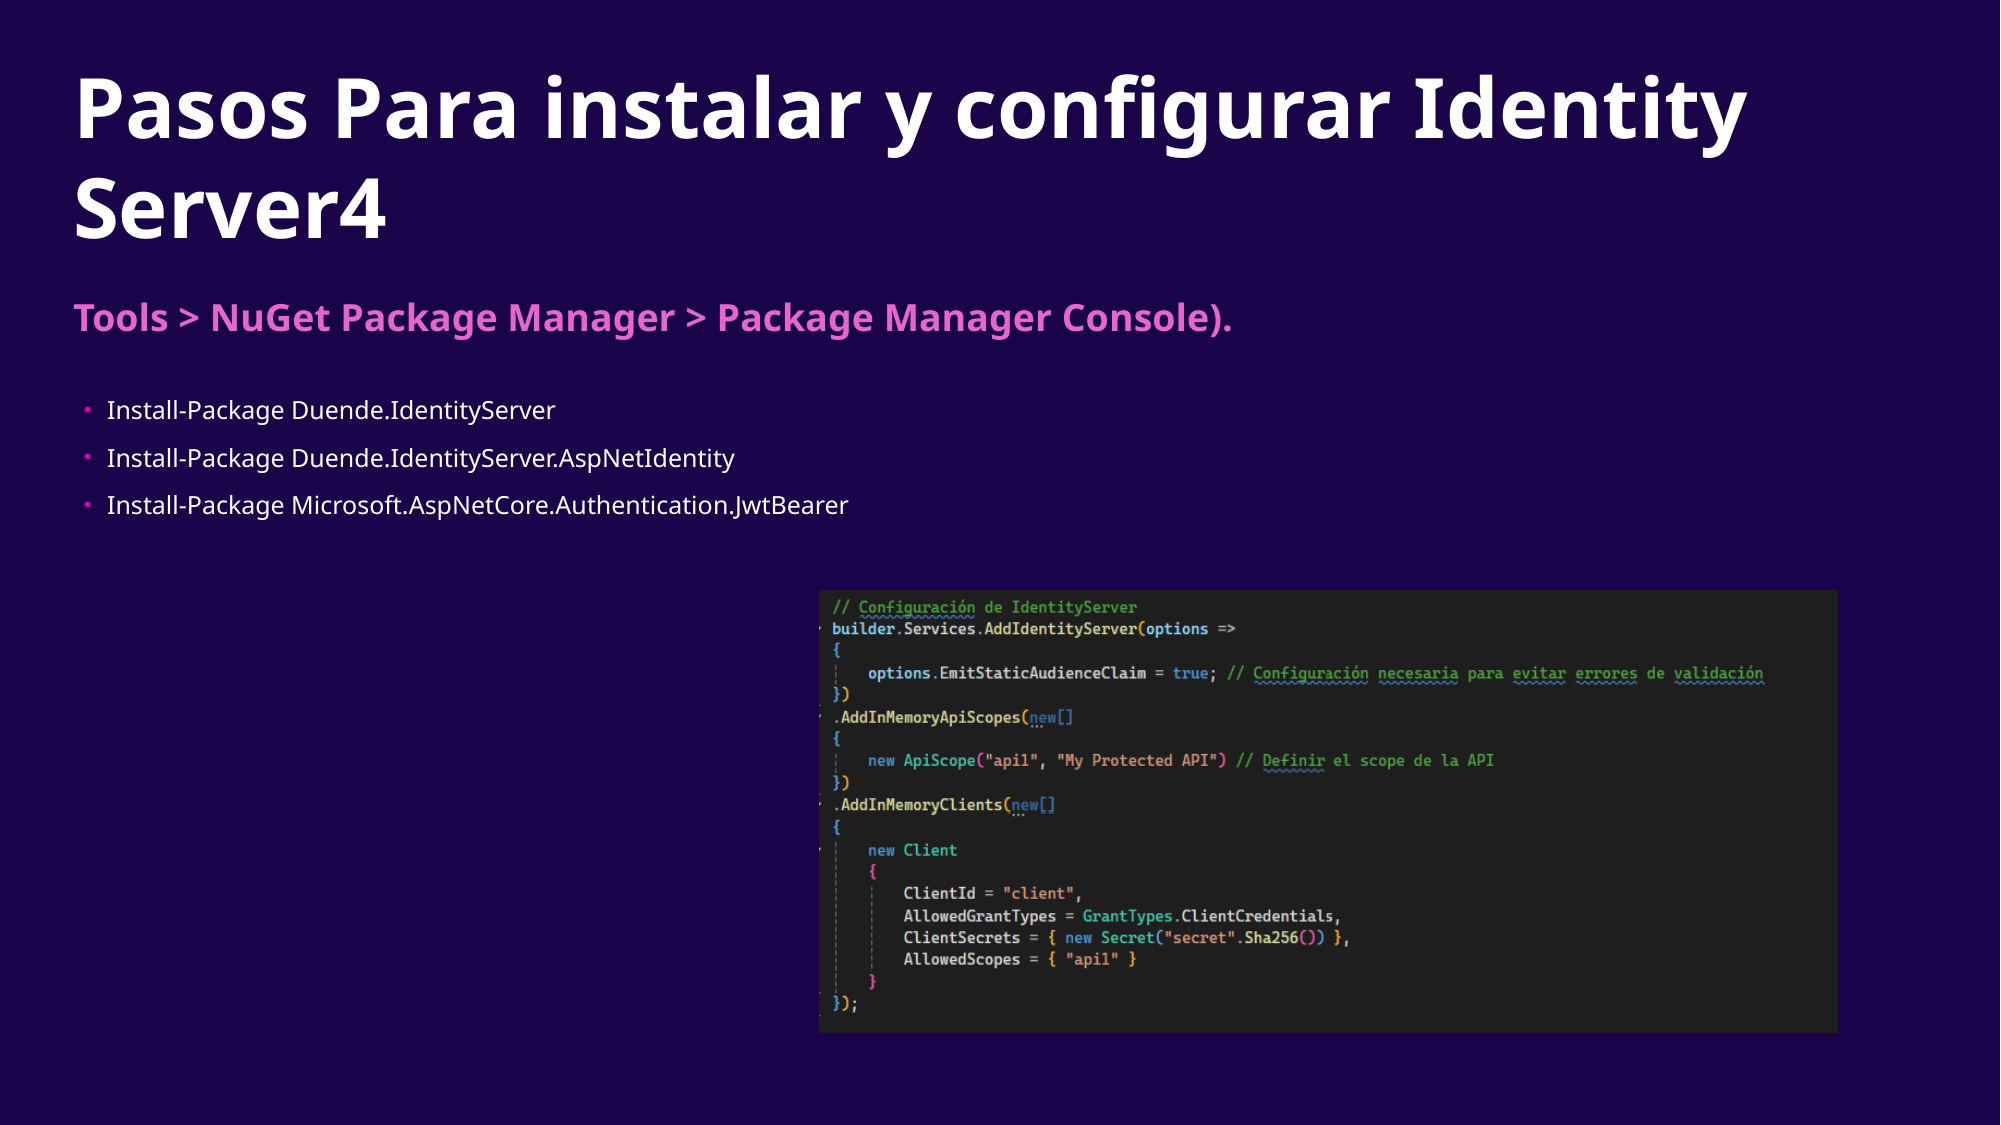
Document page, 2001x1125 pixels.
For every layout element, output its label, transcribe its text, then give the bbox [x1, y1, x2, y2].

picture [819, 590, 1838, 1033]
list Tools > NuGet Package Manager > Package Manager Console). [73, 293, 1261, 430]
list Install-Package Duende.IdentityServer Install-Package Duende.IdentityServer.AspNetIdentity Install-Package Microsoft.AspNetCore.Authentication.JwtBearer [83, 430, 1186, 563]
title Pasos Para instalar y configurar Identity Server4 [73, 55, 1888, 258]
